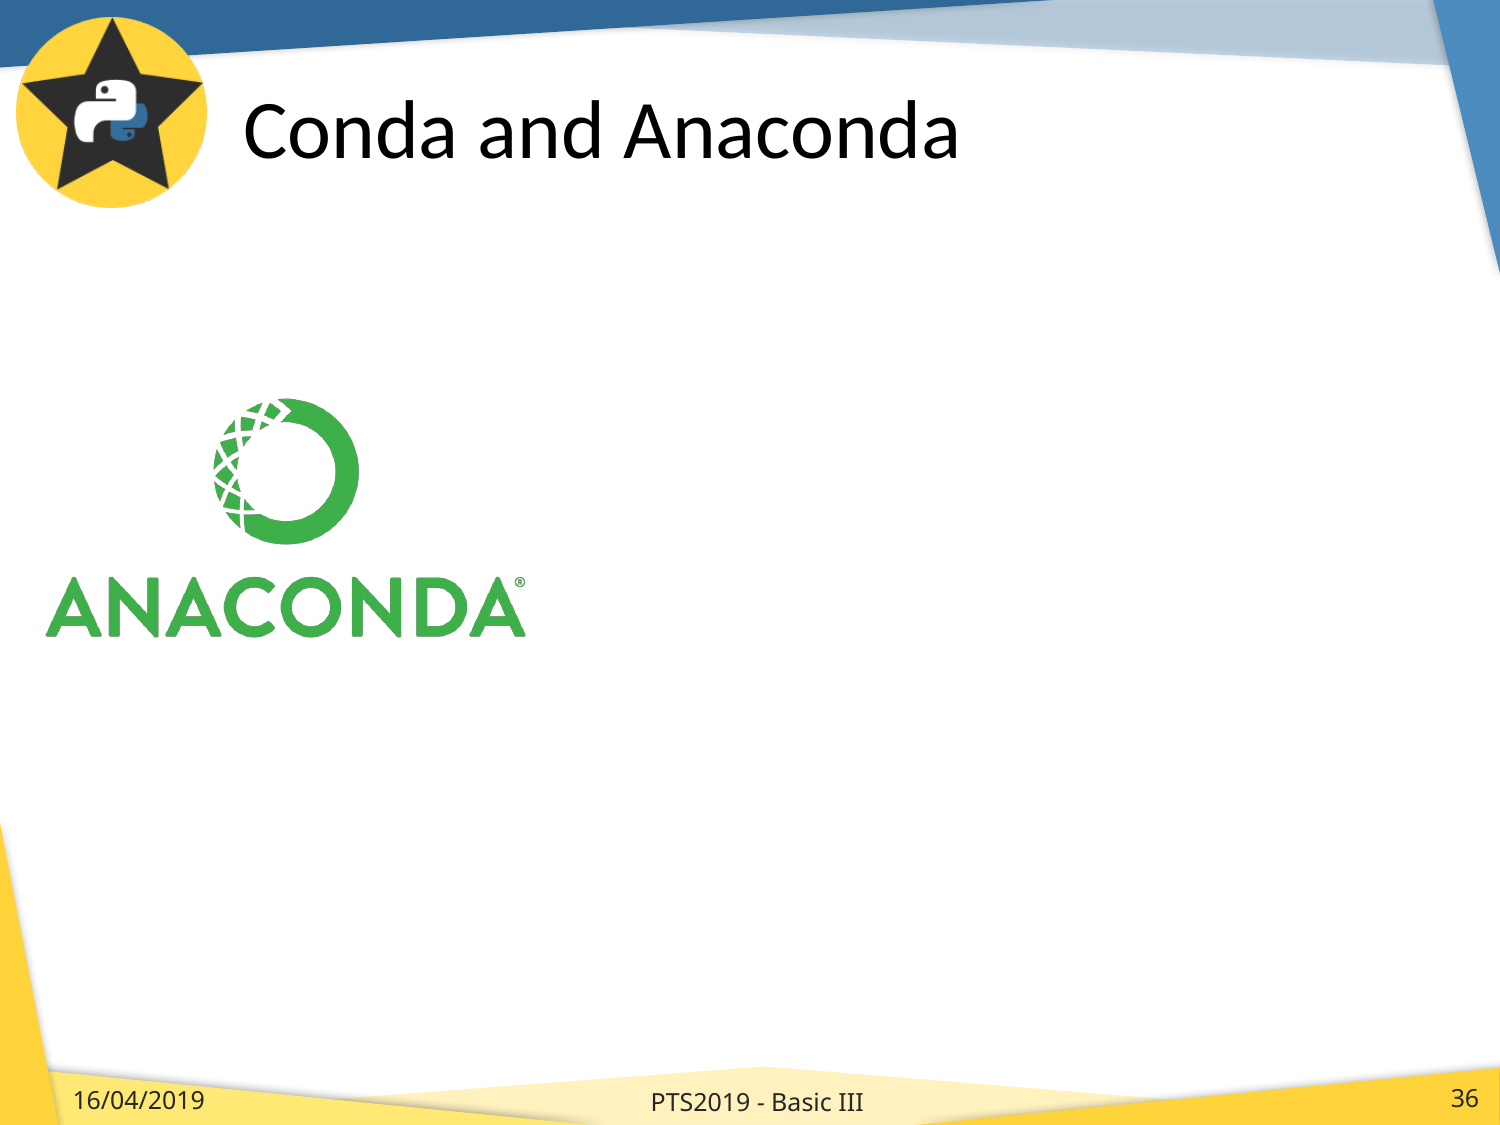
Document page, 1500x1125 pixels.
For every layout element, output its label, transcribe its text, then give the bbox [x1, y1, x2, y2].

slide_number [57, 1082, 408, 1118]
title Conda and Anaconda [228, 66, 1447, 185]
picture [16, 17, 207, 208]
picture [40, 394, 534, 642]
footer PTS2019 - Basic III [520, 1071, 995, 1125]
slide_number 36 [1144, 1082, 1495, 1118]
